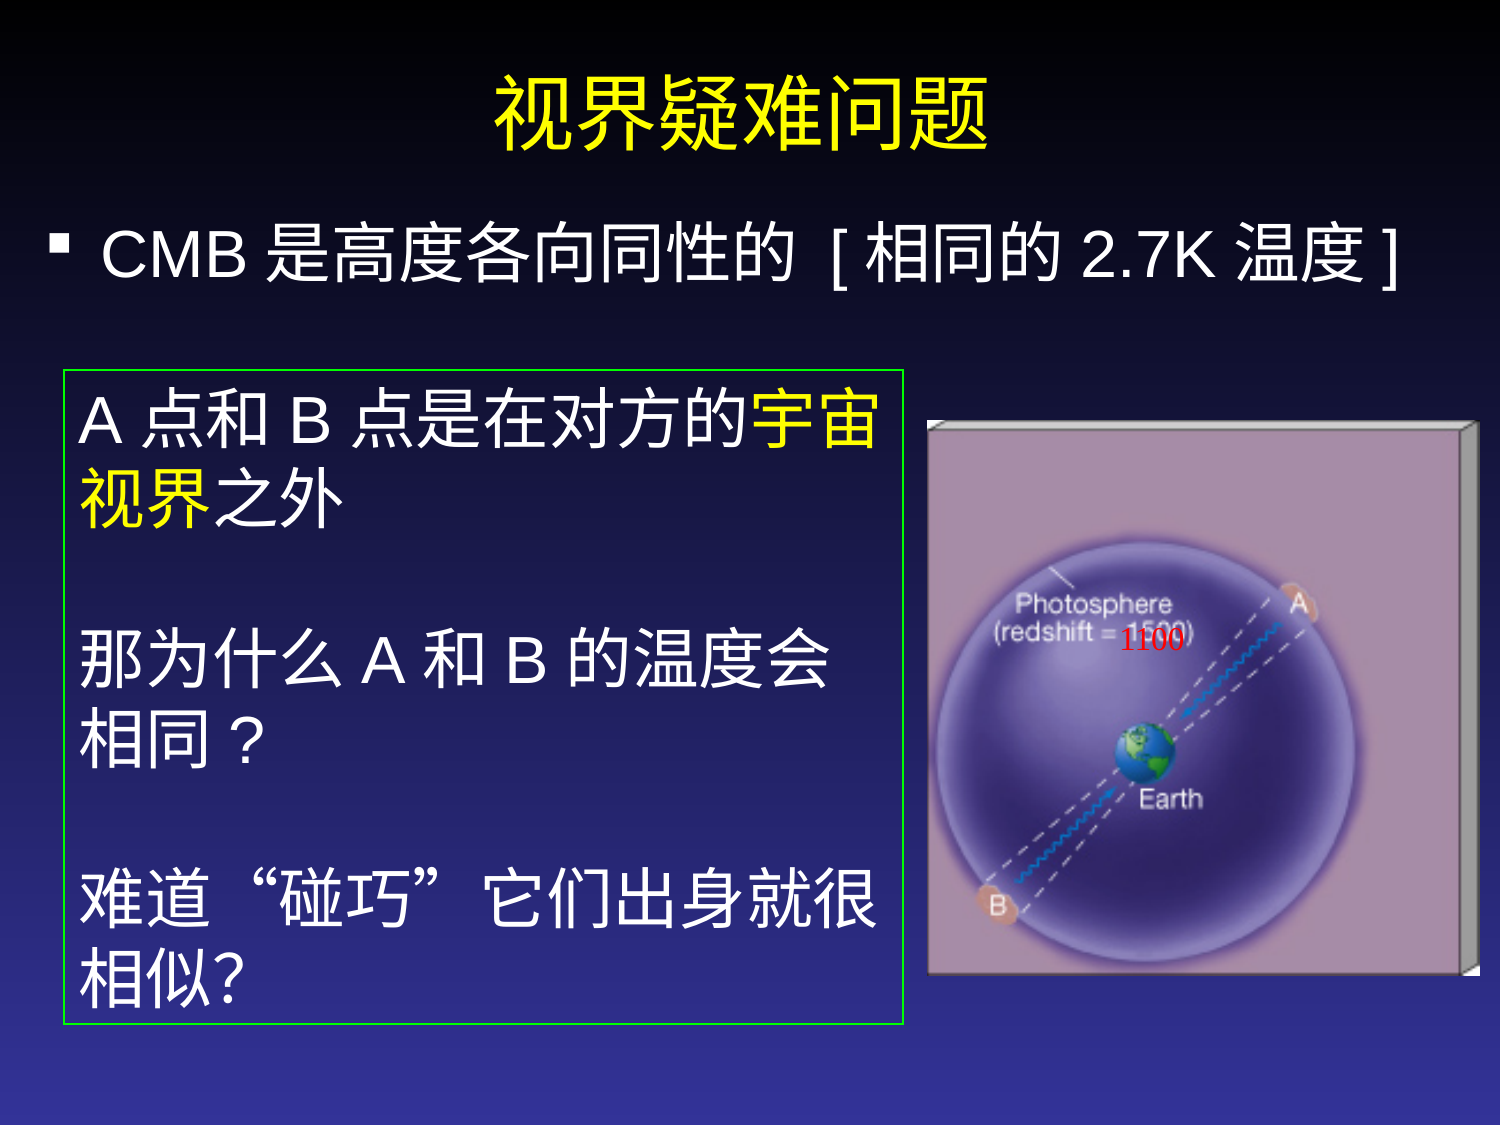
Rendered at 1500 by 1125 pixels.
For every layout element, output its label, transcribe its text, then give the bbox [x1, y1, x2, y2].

title 视界疑难问题 [41, 54, 1442, 168]
picture [927, 420, 1480, 976]
text_box A点和B点是在对方的宇宙视界之外 那为什么A和B的温度会相同? 难道“碰巧”它们出身就很相似？ [64, 369, 903, 1025]
list CMB是高度各向同性的 [相同的2.7K温度] [29, 203, 1467, 334]
